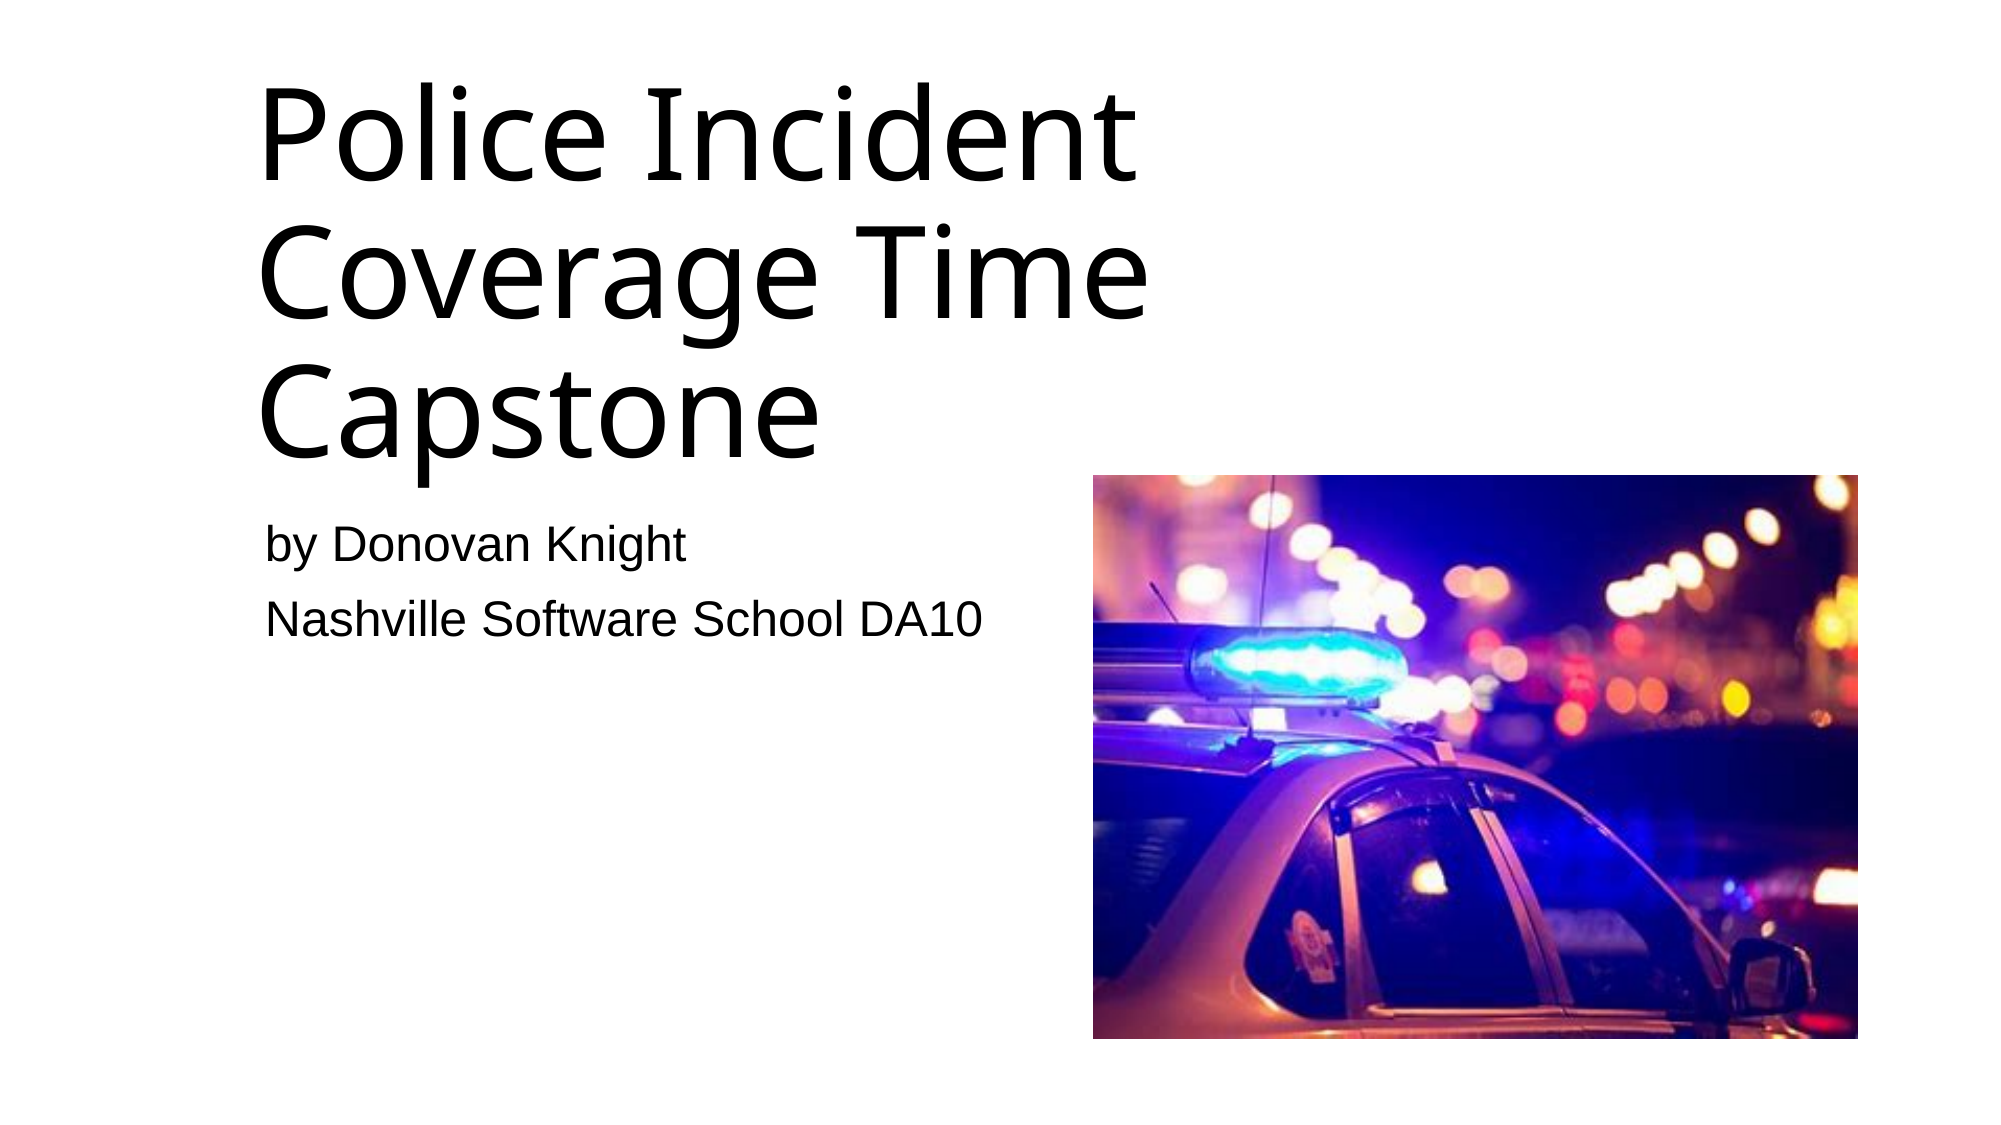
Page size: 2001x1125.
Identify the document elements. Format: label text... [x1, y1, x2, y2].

subtitle by Donovan Knight Nashville Software School DA10 [249, 510, 1093, 783]
title Police Incident Coverage Time Capstone [239, 56, 1447, 493]
picture [1093, 475, 1858, 1039]
